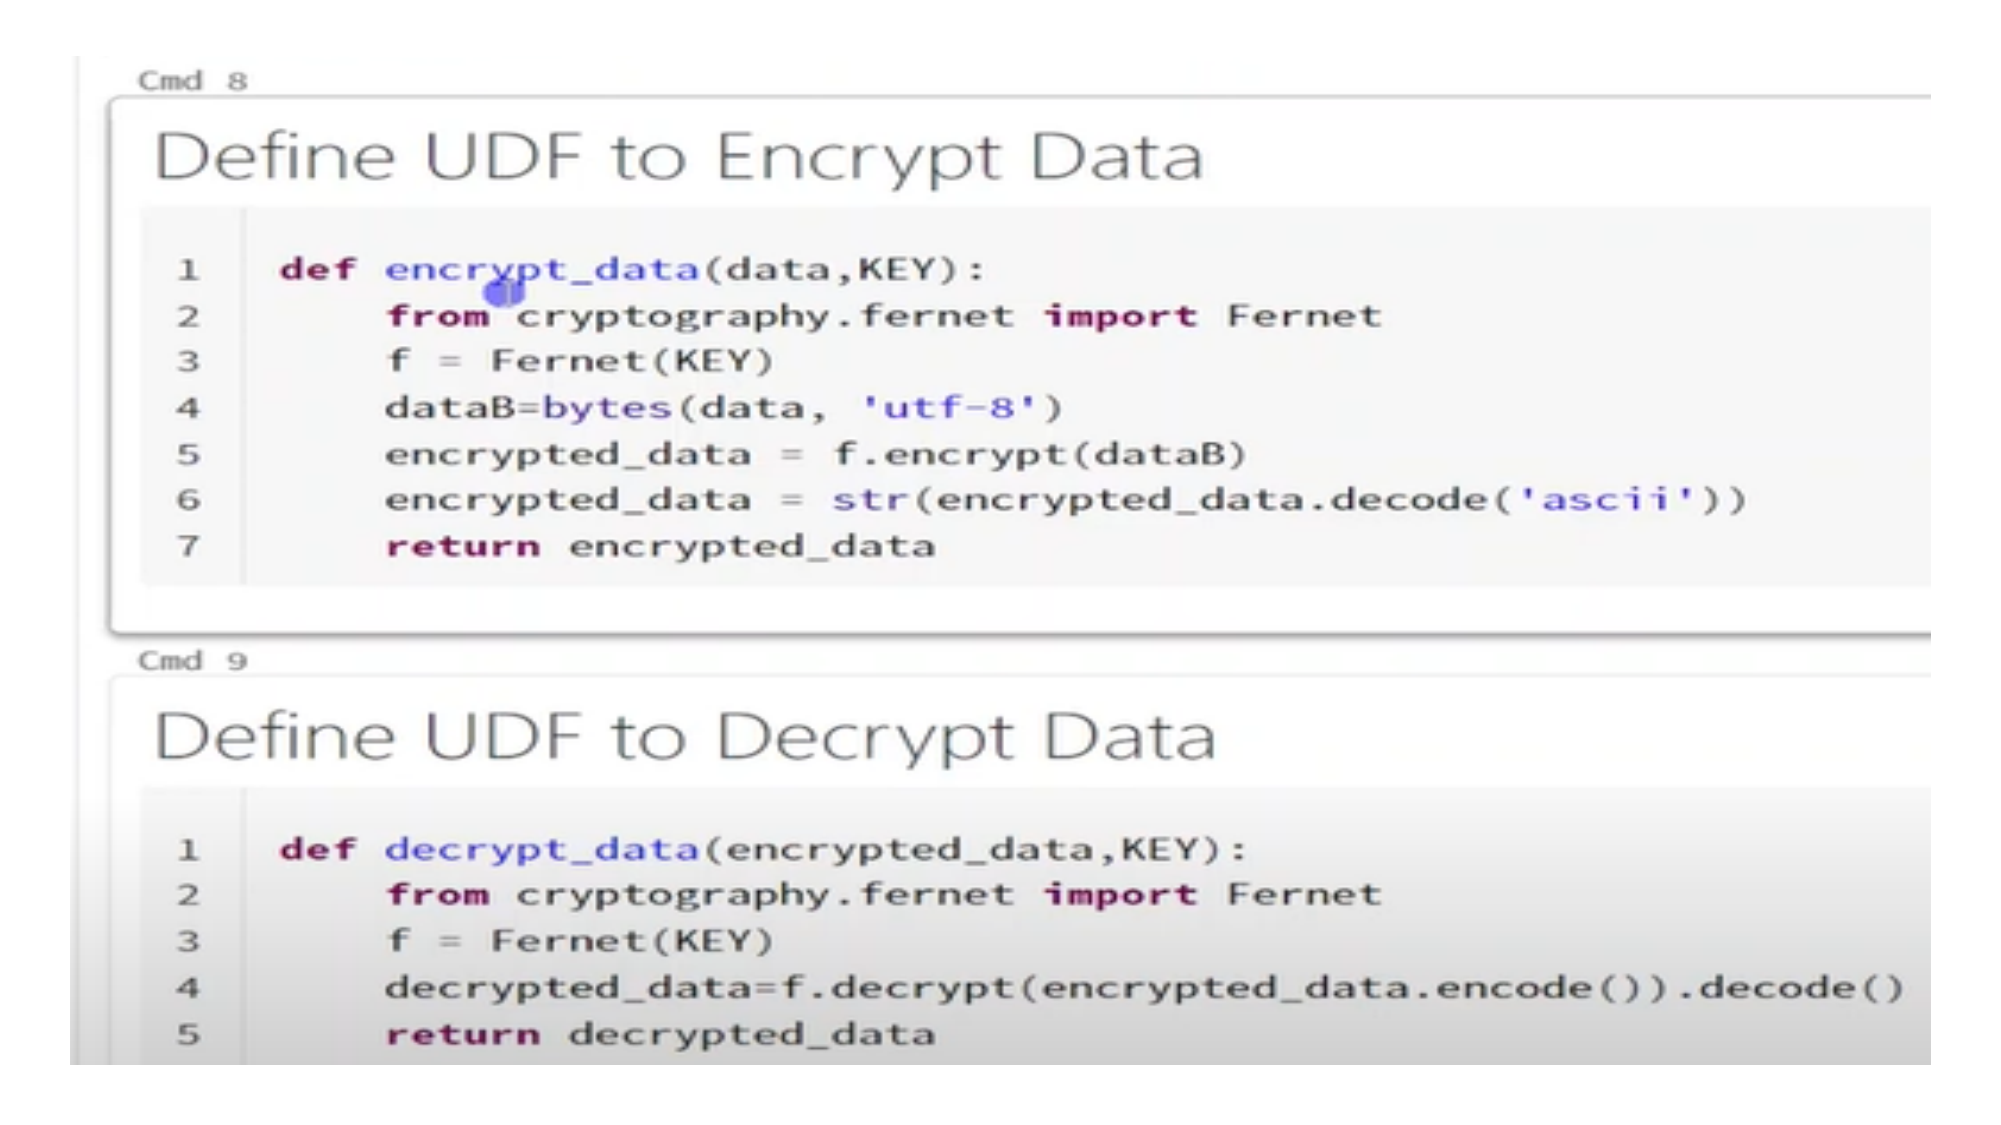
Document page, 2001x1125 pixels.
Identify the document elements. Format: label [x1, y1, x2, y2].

picture [70, 56, 1931, 1065]
